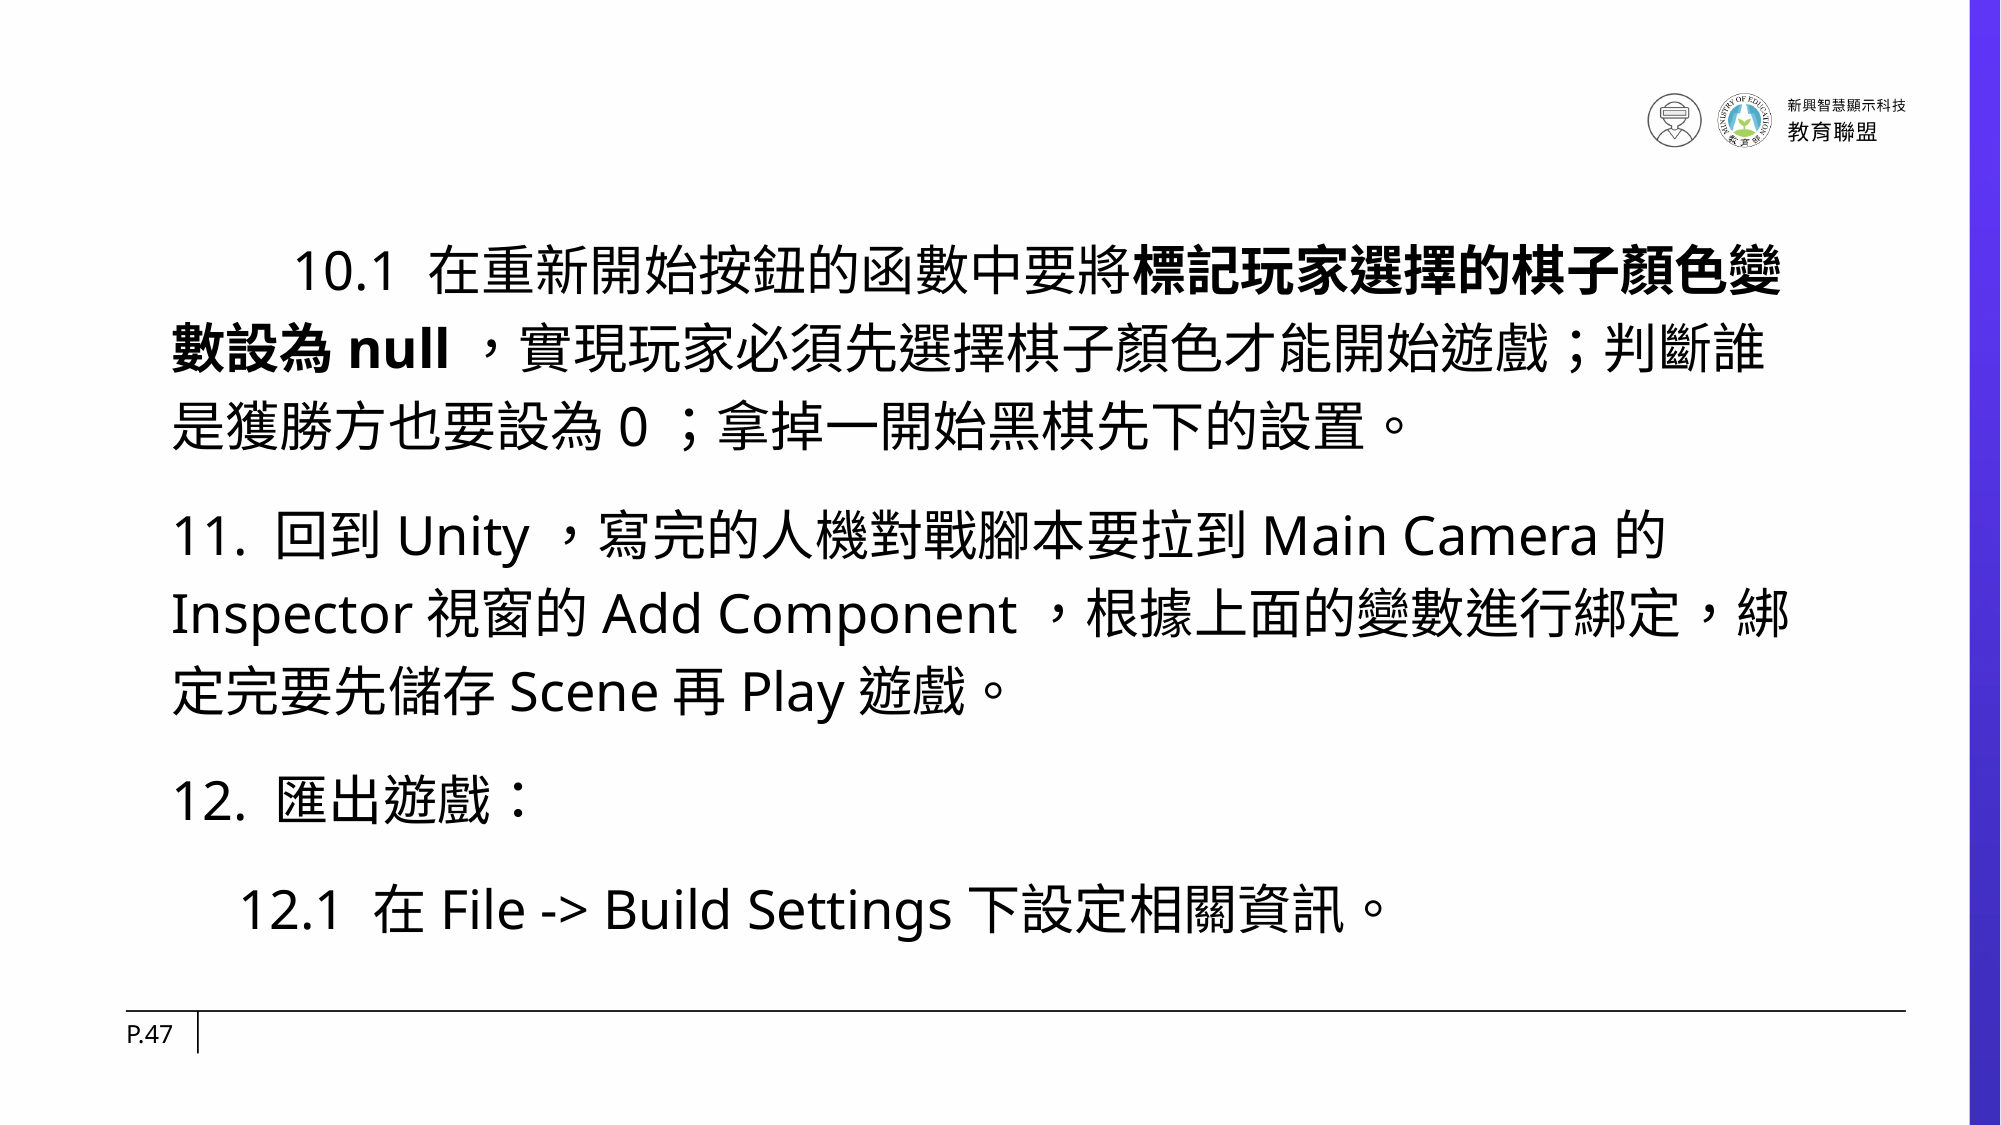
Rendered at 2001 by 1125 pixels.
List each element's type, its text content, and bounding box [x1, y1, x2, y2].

picture [0, 0, 2001, 1125]
slide_number P.47 [111, 1016, 204, 1055]
list 10.1 在重新開始按鈕的函數中要將標記玩家選擇的棋子顏色變數設為null，實現玩家必須先選擇棋子顏色才能開始遊戲；判斷誰是獲勝方也要設為0；拿掉一開始黑棋先下的設置。 11. 回到Unity，寫完的人機對戰腳本要拉到Main Camera的Inspector視窗的Add Component，根據上面的變數進行綁定，綁定完要先儲存Scene再Play遊戲。 12. 匯出遊戲： 12.1 在File -> Build Settings下設定相關資訊。 [156, 215, 1814, 1019]
